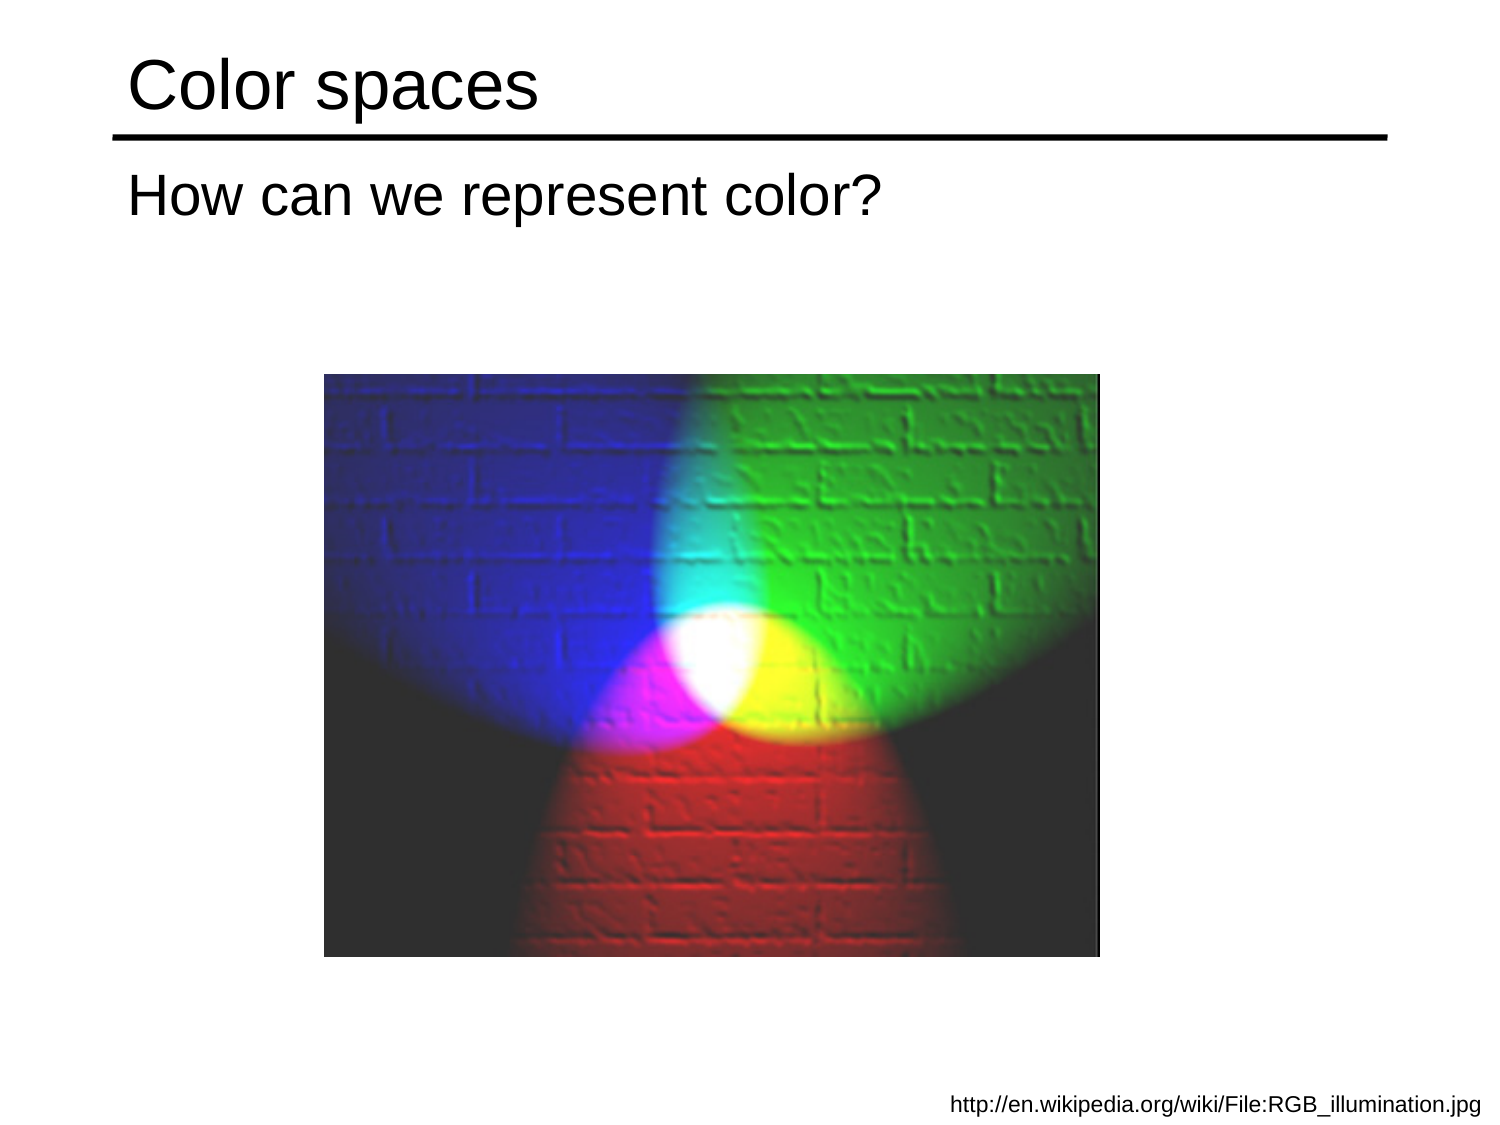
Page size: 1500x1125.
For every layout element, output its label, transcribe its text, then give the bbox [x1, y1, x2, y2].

picture [324, 374, 1101, 957]
list How can we represent color? [112, 149, 1388, 1013]
title Color spaces [112, 12, 1388, 149]
text_box http://en.wikipedia.org/wiki/File:RGB_illumination.jpg [935, 1082, 1498, 1125]
